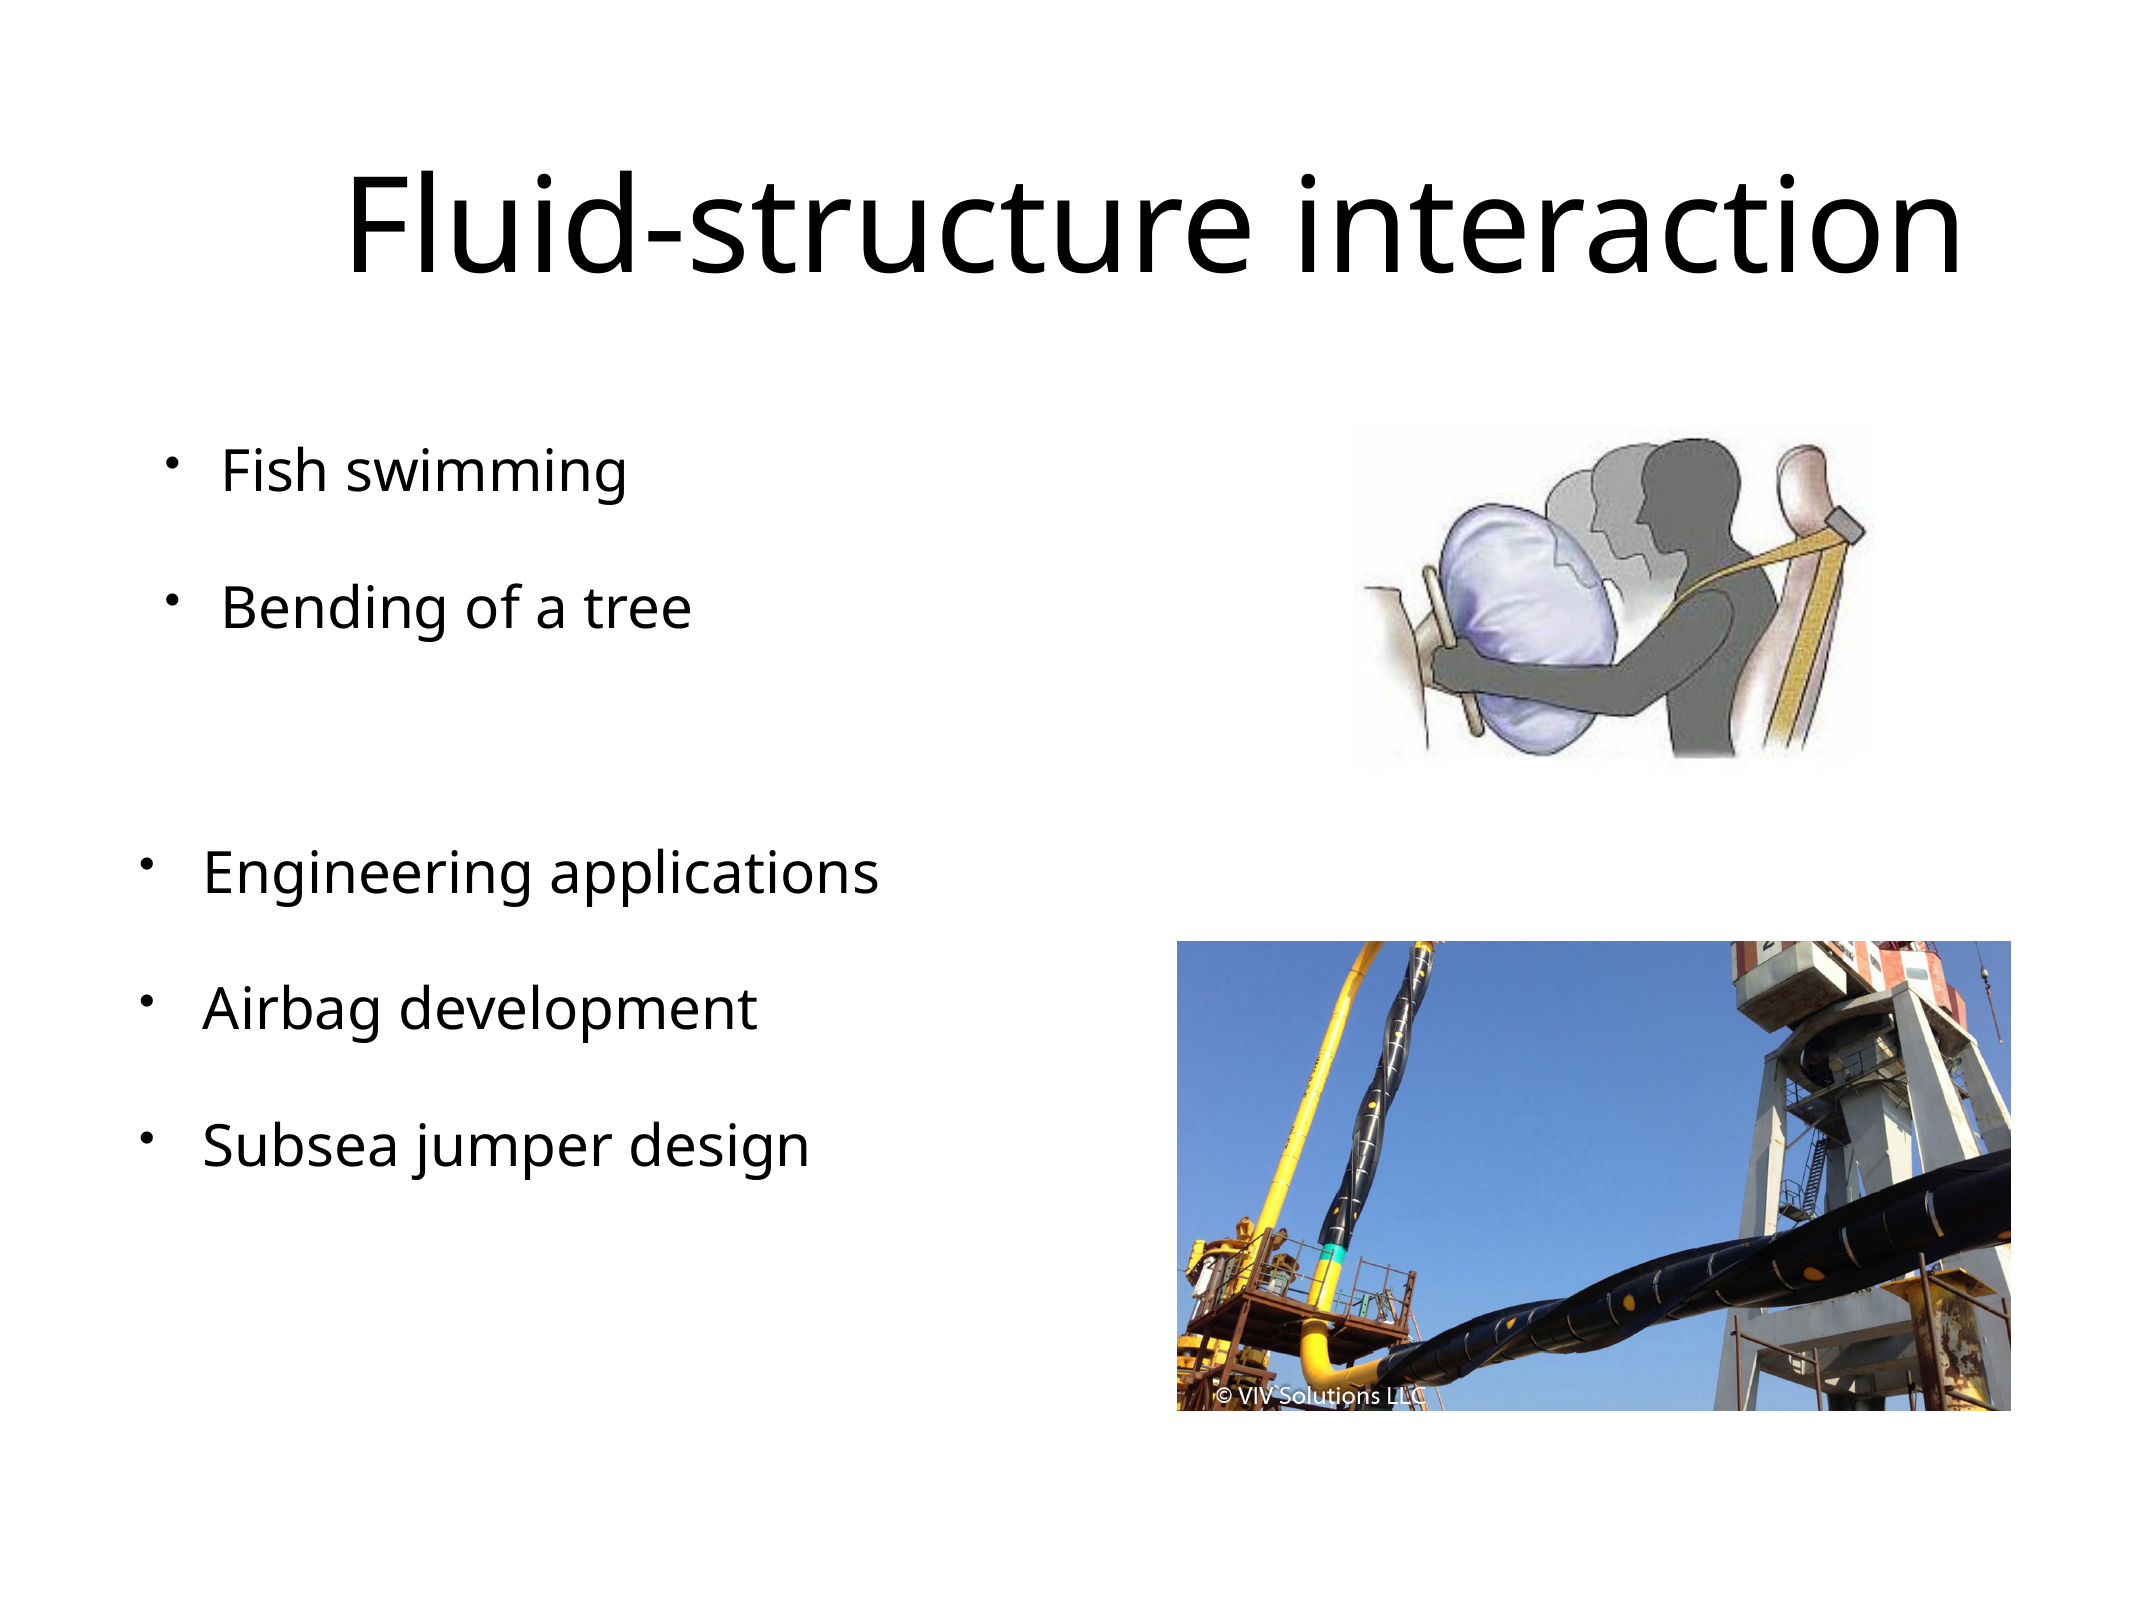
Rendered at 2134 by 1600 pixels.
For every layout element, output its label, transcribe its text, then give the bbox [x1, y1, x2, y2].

text_box Engineering applications Airbag development Subsea jumper design [130, 826, 889, 1187]
title Fluid-structure interaction [155, 41, 2134, 397]
list Fish swimming Bending of a tree [155, 424, 1032, 780]
picture [1353, 393, 1876, 811]
picture [1177, 941, 2011, 1411]
